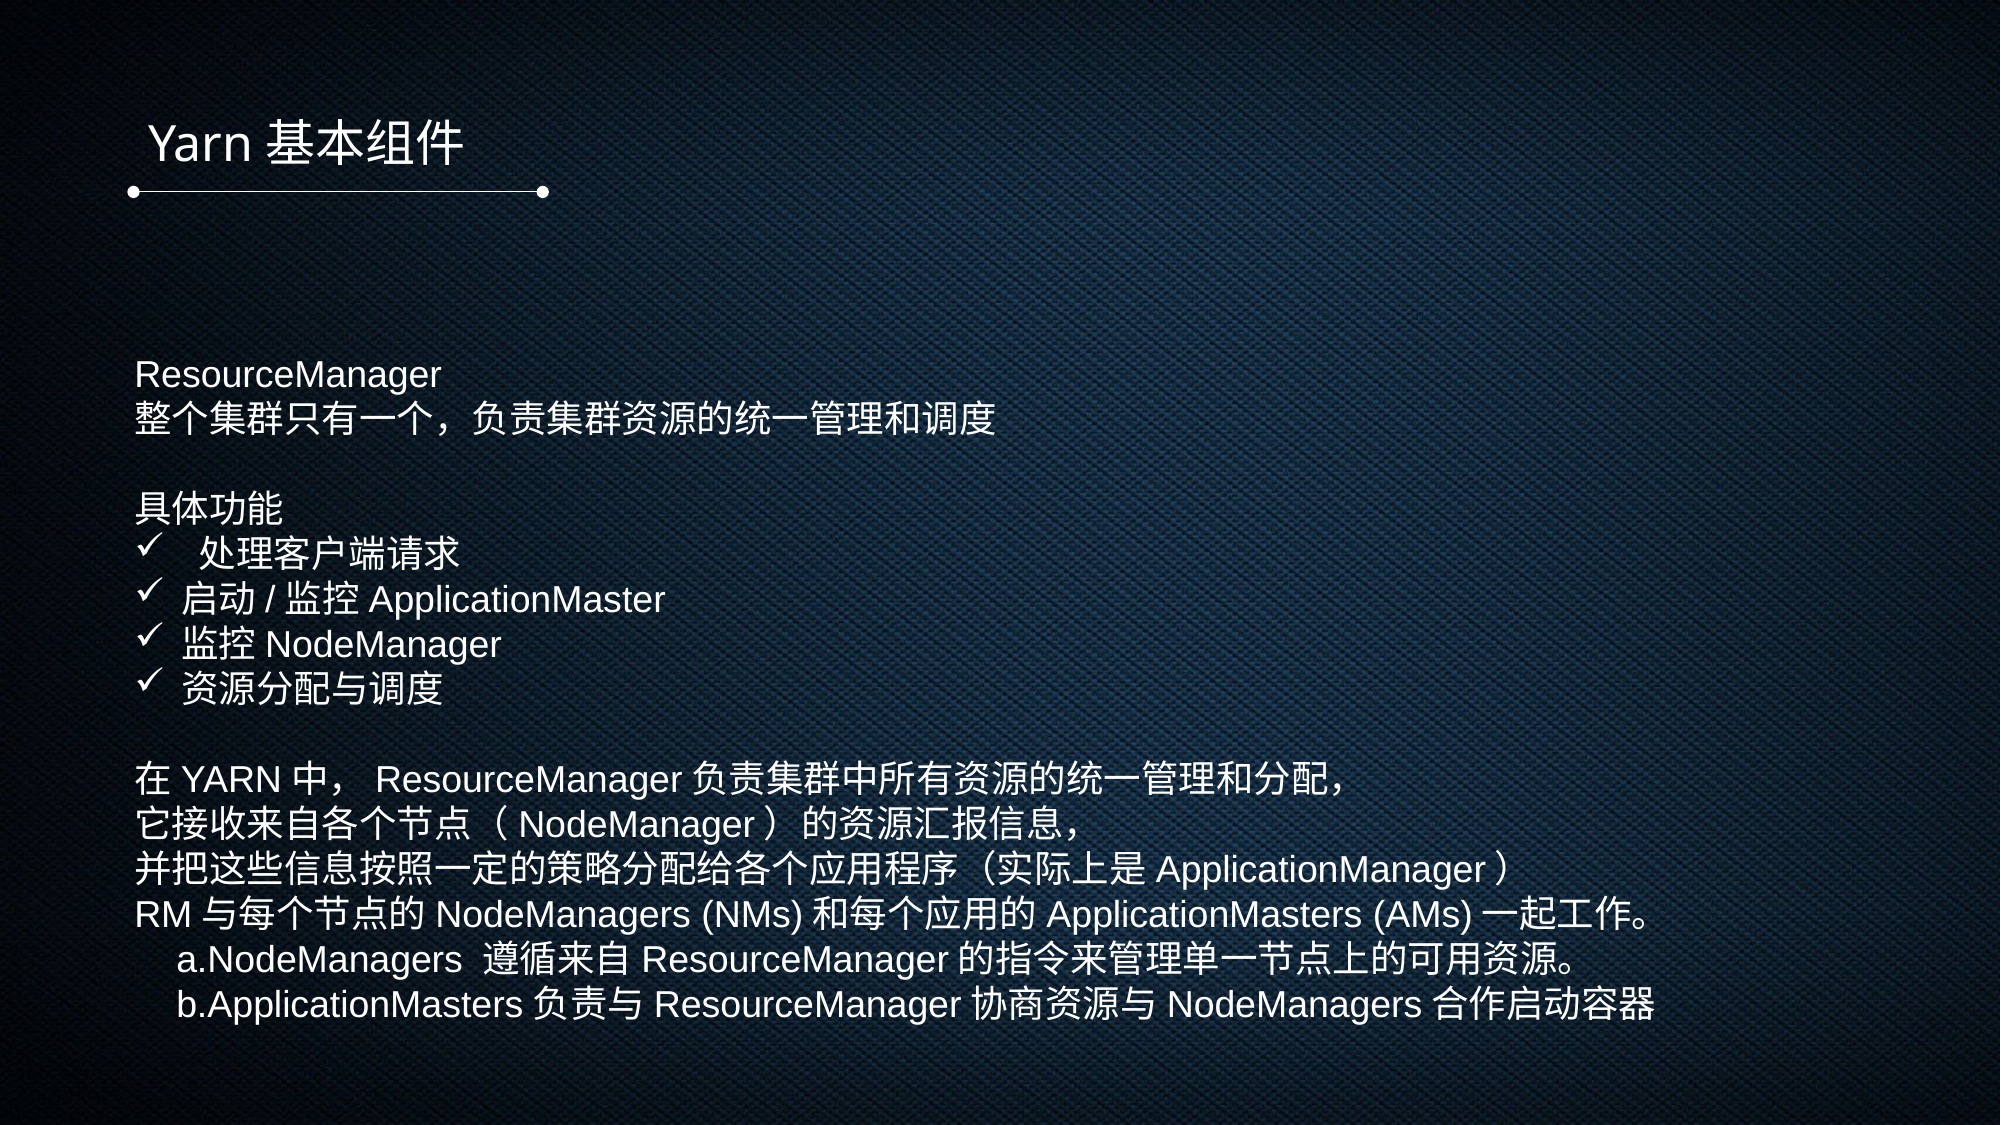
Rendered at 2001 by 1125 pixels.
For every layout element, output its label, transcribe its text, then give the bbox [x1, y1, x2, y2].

text_box ResourceManager 整个集群只有一个，负责集群资源的统一管理和调度 具体功能 处理客户端请求 启动/监控ApplicationMaster 监控NodeManager 资源分配与调度 在YARN中，ResourceManager负责集群中所有资源的统一管理和分配， 它接收来自各个节点（NodeManager）的资源汇报信息， 并把这些信息按照一定的策略分配给各个应用程序（实际上是ApplicationManager） RM与每个节点的NodeManagers (NMs)和每个应用的ApplicationMasters (AMs)一起工作。 a.NodeManagers 遵循来自ResourceManager的指令来管理单一节点上的可用资源。 b.ApplicationMasters负责与ResourceManager协商资源与NodeManagers合作启动容器 [119, 342, 1685, 1078]
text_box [133, 103, 849, 192]
picture [0, 0, 2000, 1125]
